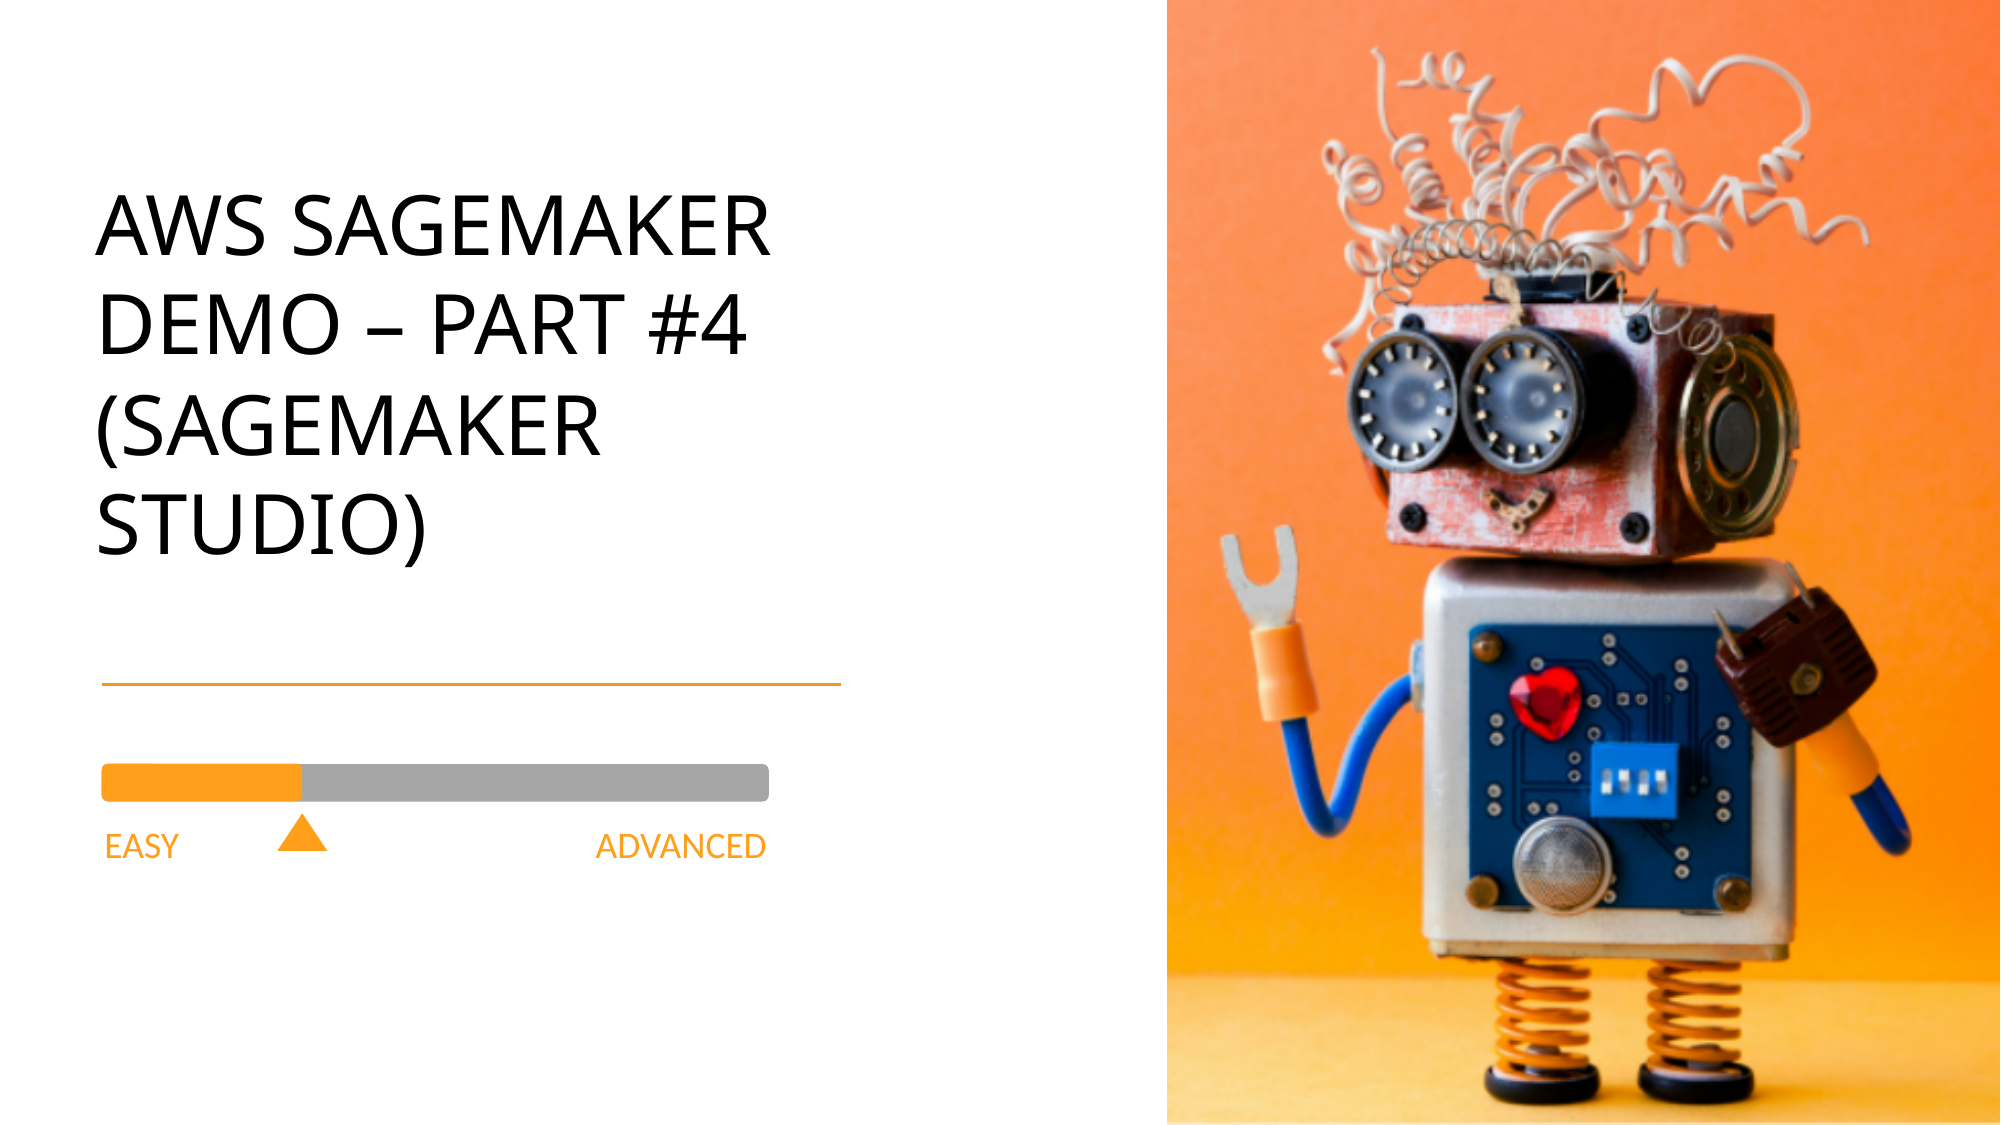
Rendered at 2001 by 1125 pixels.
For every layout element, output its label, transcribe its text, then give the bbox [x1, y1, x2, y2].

picture [1167, 0, 2000, 1125]
text_box [100, 762, 304, 803]
text_box ADVANCED [580, 813, 782, 874]
text_box [275, 811, 330, 852]
text_box EASY [89, 813, 195, 874]
text_box [297, 762, 770, 803]
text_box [80, 164, 876, 685]
